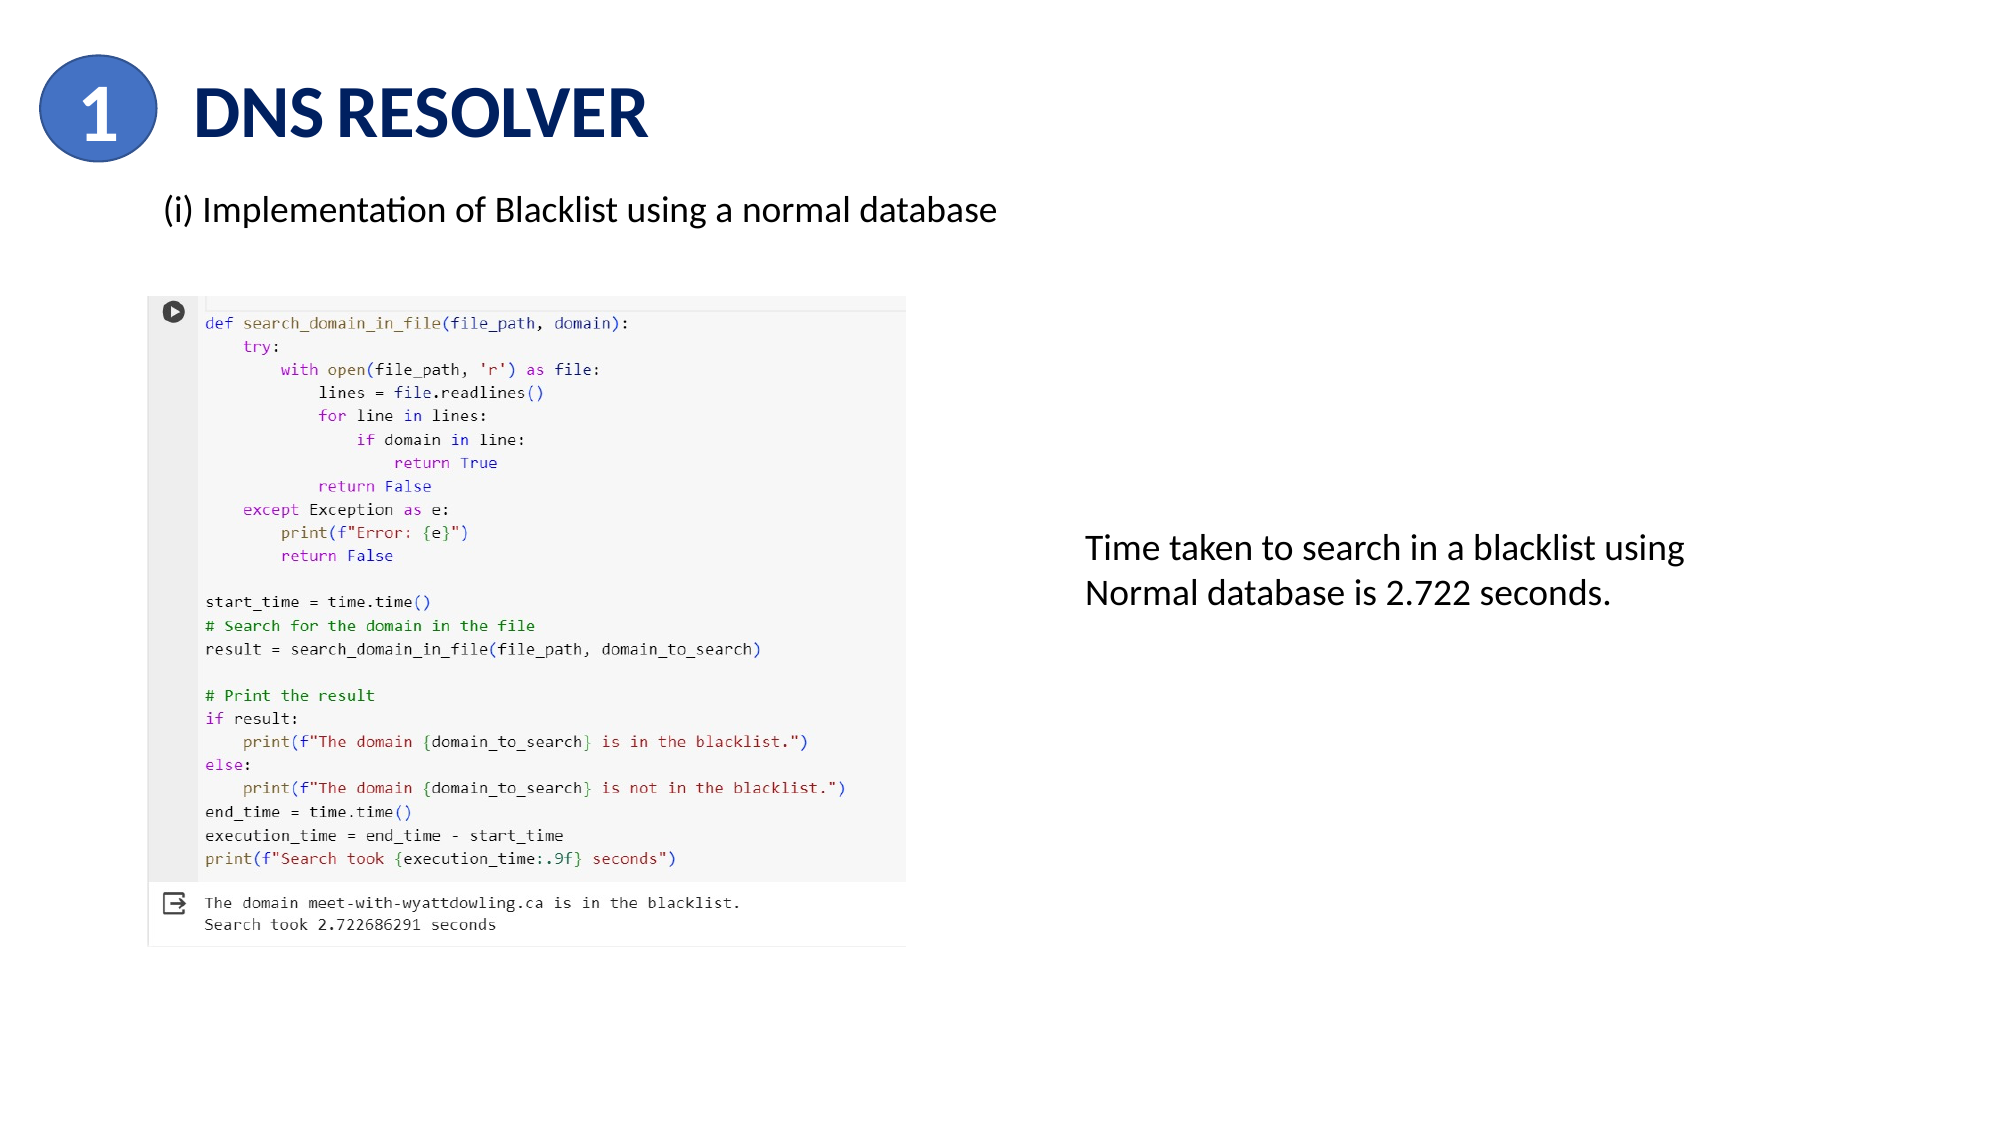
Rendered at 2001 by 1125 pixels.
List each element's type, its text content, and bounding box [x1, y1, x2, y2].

text_box Time taken to search in a blacklist using Normal database is 2.722 seconds. [1070, 515, 1701, 621]
text_box DNS RESOLVER [178, 55, 665, 161]
text_box 1 [39, 54, 158, 163]
picture [147, 296, 906, 947]
text_box (i) Implementation of Blacklist using a normal database [148, 177, 1482, 238]
